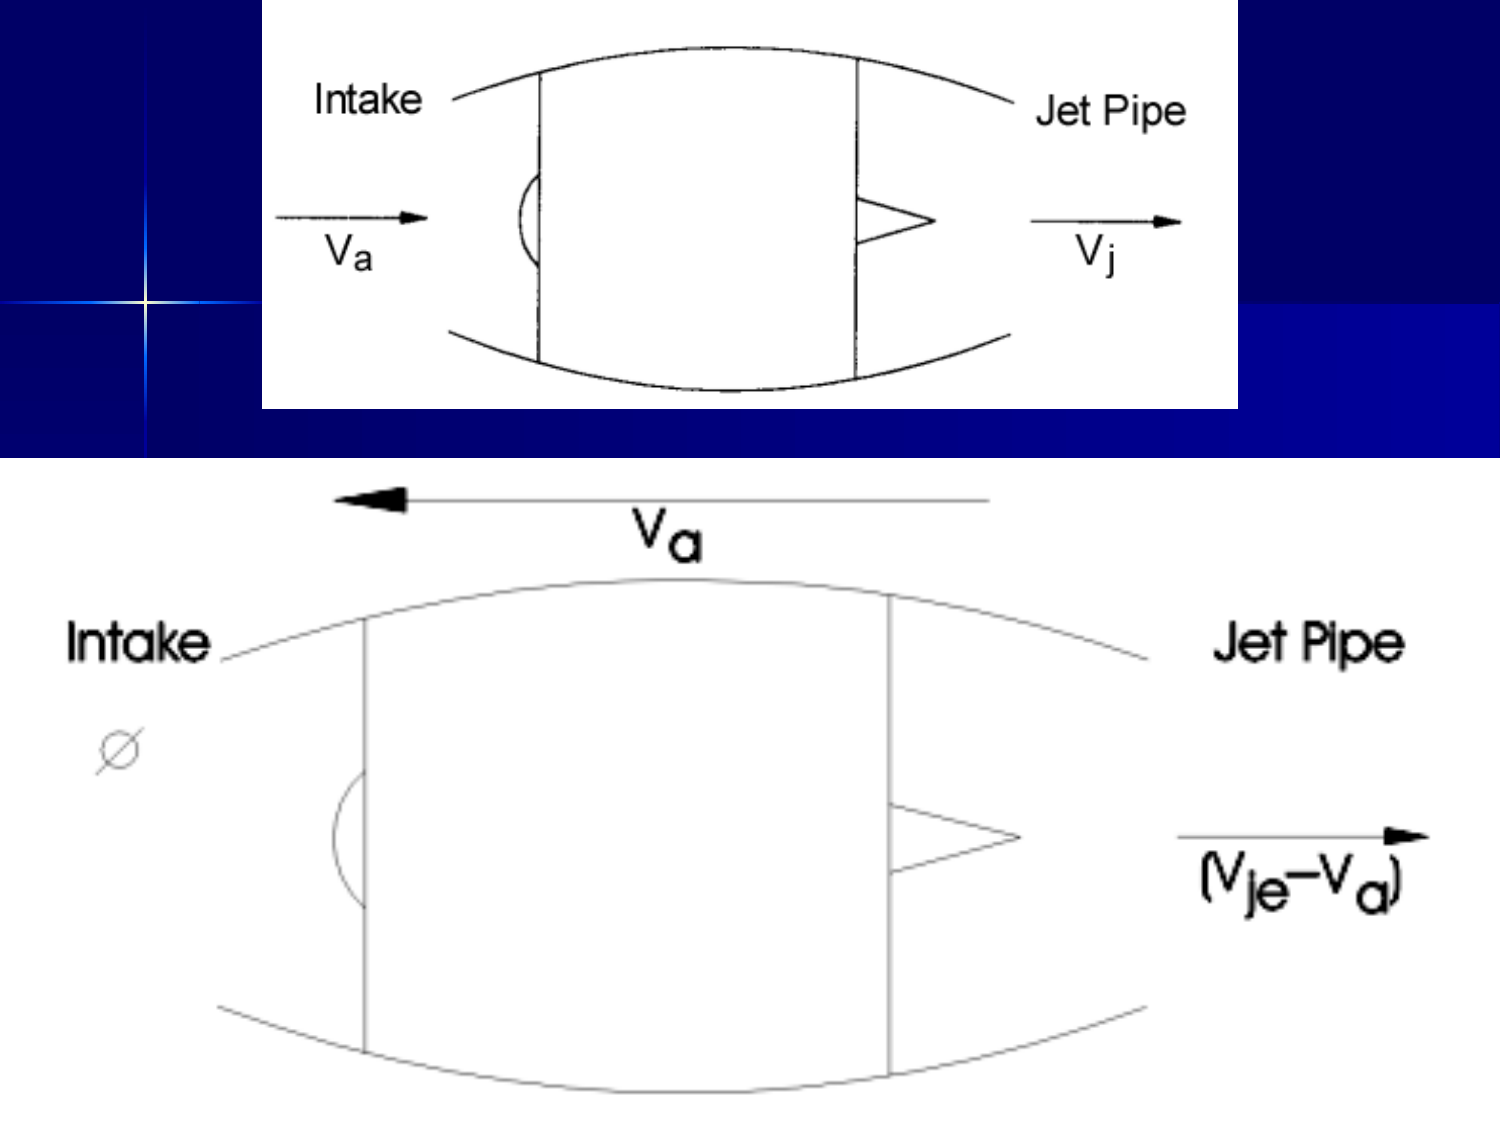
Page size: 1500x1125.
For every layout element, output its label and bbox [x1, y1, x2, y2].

picture [262, 0, 1238, 409]
picture [0, 458, 1500, 1125]
